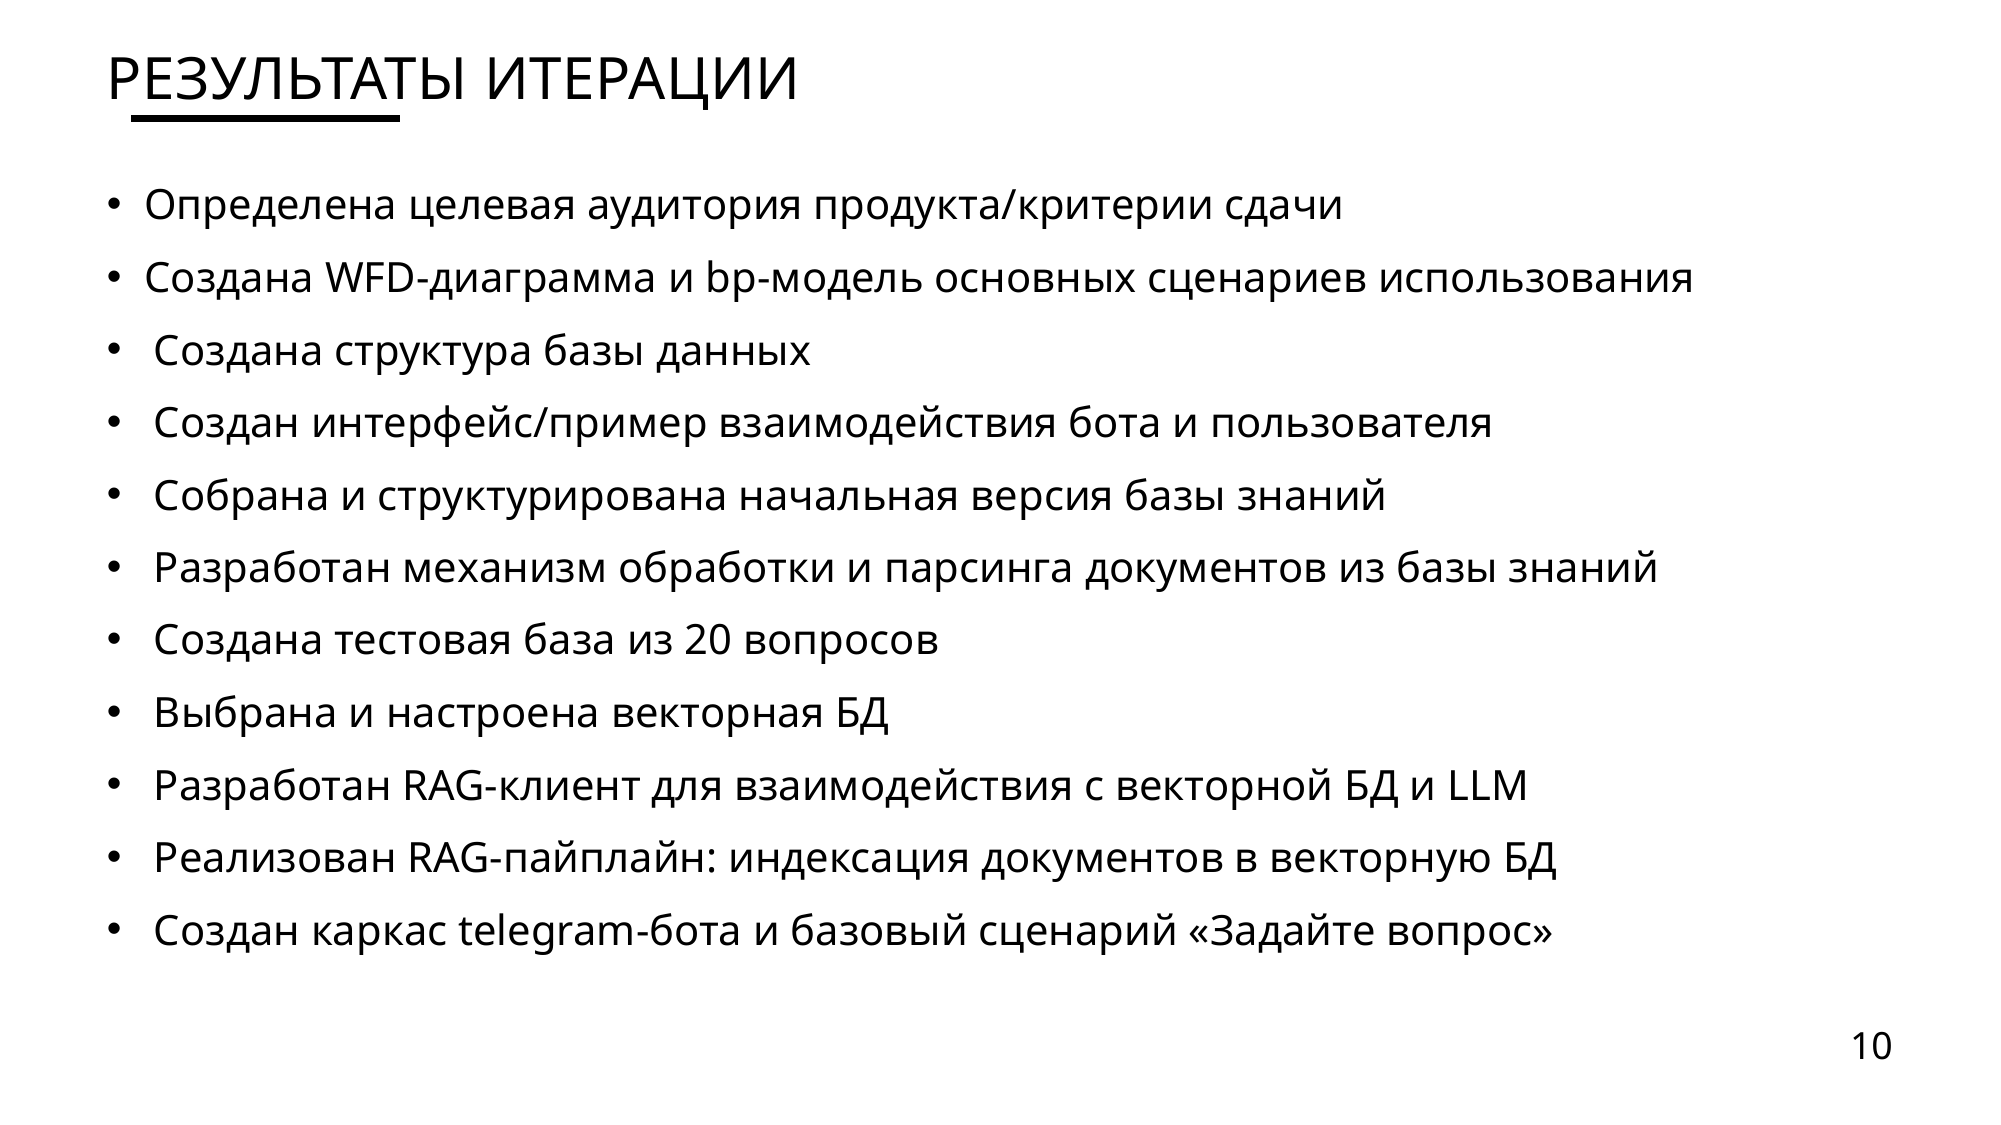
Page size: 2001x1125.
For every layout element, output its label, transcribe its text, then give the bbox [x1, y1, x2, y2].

text_box Определена целевая аудитория продукта/критерии сдачи Создана WFD-диаграмма и bp-модель основных сценариев использования Создана структура базы данных Создан интерфейс/пример взаимодействия бота и пользователя Собрана и структурирована начальная версия базы знаний Разработан механизм обработки и парсинга документов из базы знаний Создана тестовая база из 20 вопросов Выбрана и настроена векторная БД Разработан RAG-клиент для взаимодействия с векторной БД и LLM Реализован RAG-пайплайн: индексация документов в векторную БД Создан каркас telegram-бота и базовый сценарий «Задайте вопрос» [92, 160, 1864, 534]
slide_number 10 [1797, 1018, 1908, 1078]
text_box Результаты итерации [92, 33, 1864, 148]
